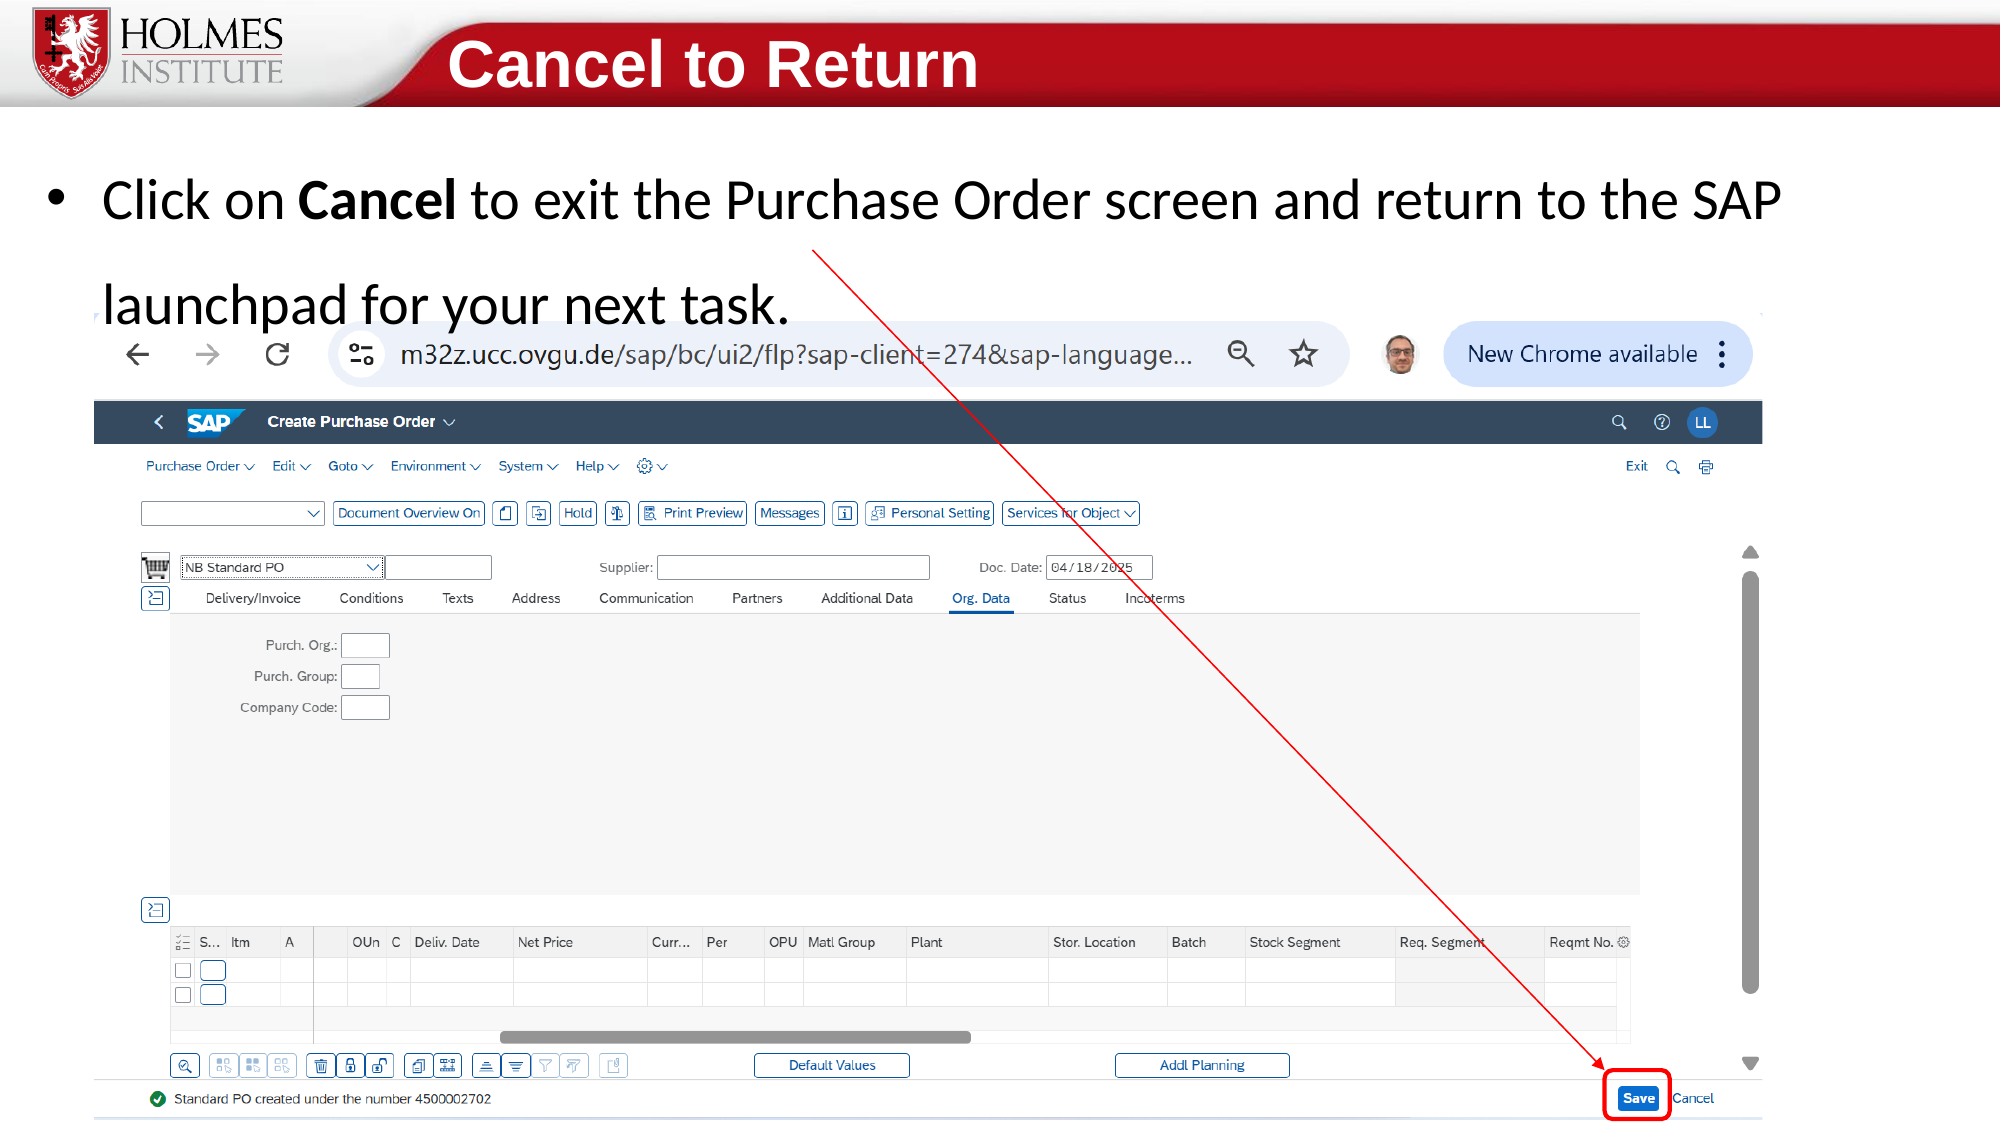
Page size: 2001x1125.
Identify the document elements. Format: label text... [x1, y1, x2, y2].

text_box Click on Cancel to exit the Purchase Order screen and return to the SAP launchpad for your next task. [31, 119, 1913, 344]
picture [93, 313, 1763, 1120]
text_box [812, 249, 1605, 1071]
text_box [0, 0, 2000, 107]
